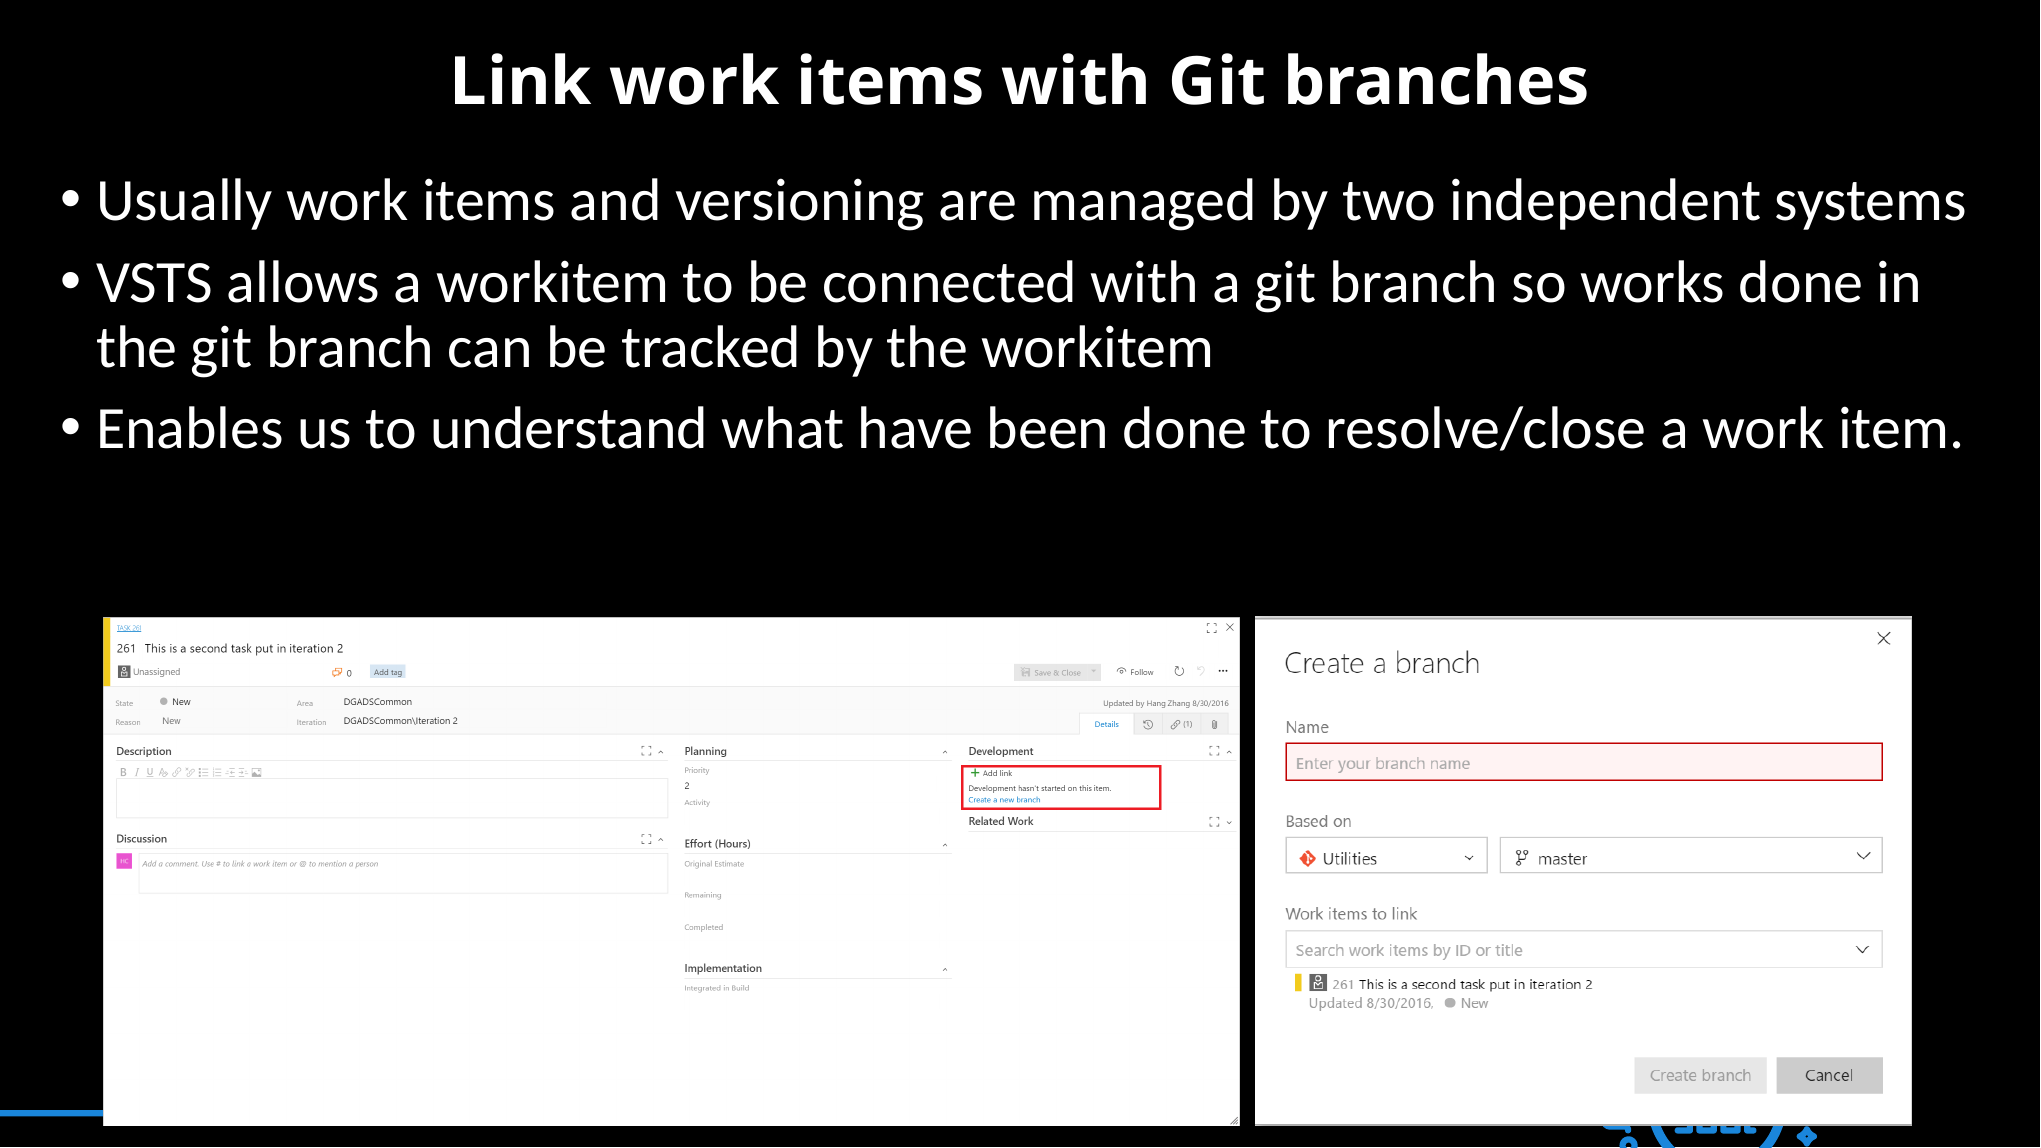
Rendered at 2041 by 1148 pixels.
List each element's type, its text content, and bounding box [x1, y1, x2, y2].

picture [103, 617, 1240, 1126]
list Usually work items and versioning are managed by two independent systems VSTS allows a workitem to be connected with a git branch so works done in the git branch can be tracked by the workitem Enables us to understand what have been done to resolve/close a work item. [45, 161, 1996, 574]
picture [1255, 616, 1912, 1126]
title Link work items with Git branches [0, 5, 2040, 162]
